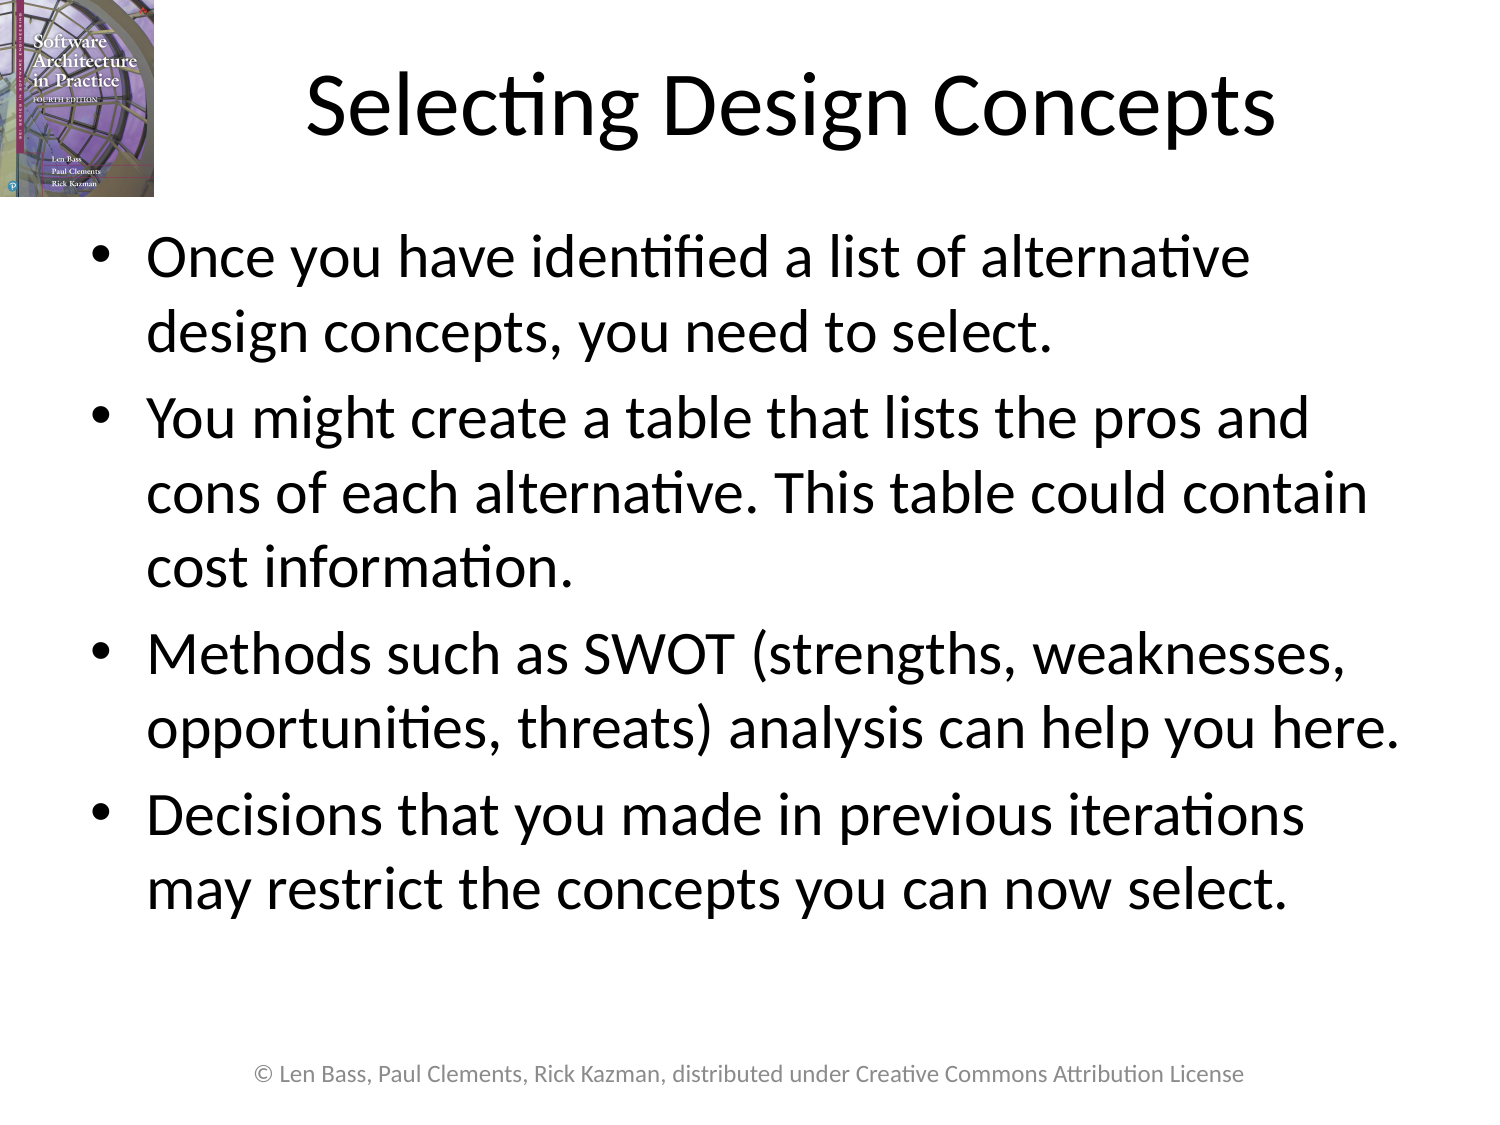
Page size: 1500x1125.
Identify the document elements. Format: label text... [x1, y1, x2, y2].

footer © Len Bass, Paul Clements, Rick Kazman, distributed under Creative Commons Attribution License [230, 1042, 1270, 1103]
picture [0, 0, 154, 197]
title Selecting Design Concepts [159, 45, 1425, 173]
list Once you have identified a list of alternative design concepts, you need to select. You might create a table that lists the pros and cons of each alternative. This table could contain cost information. Methods such as SWOT (strengths, weaknesses, opportunities, threats) analysis can help you here. Decisions that you made in previous iterations may restrict the concepts you can now select. [75, 208, 1425, 1005]
